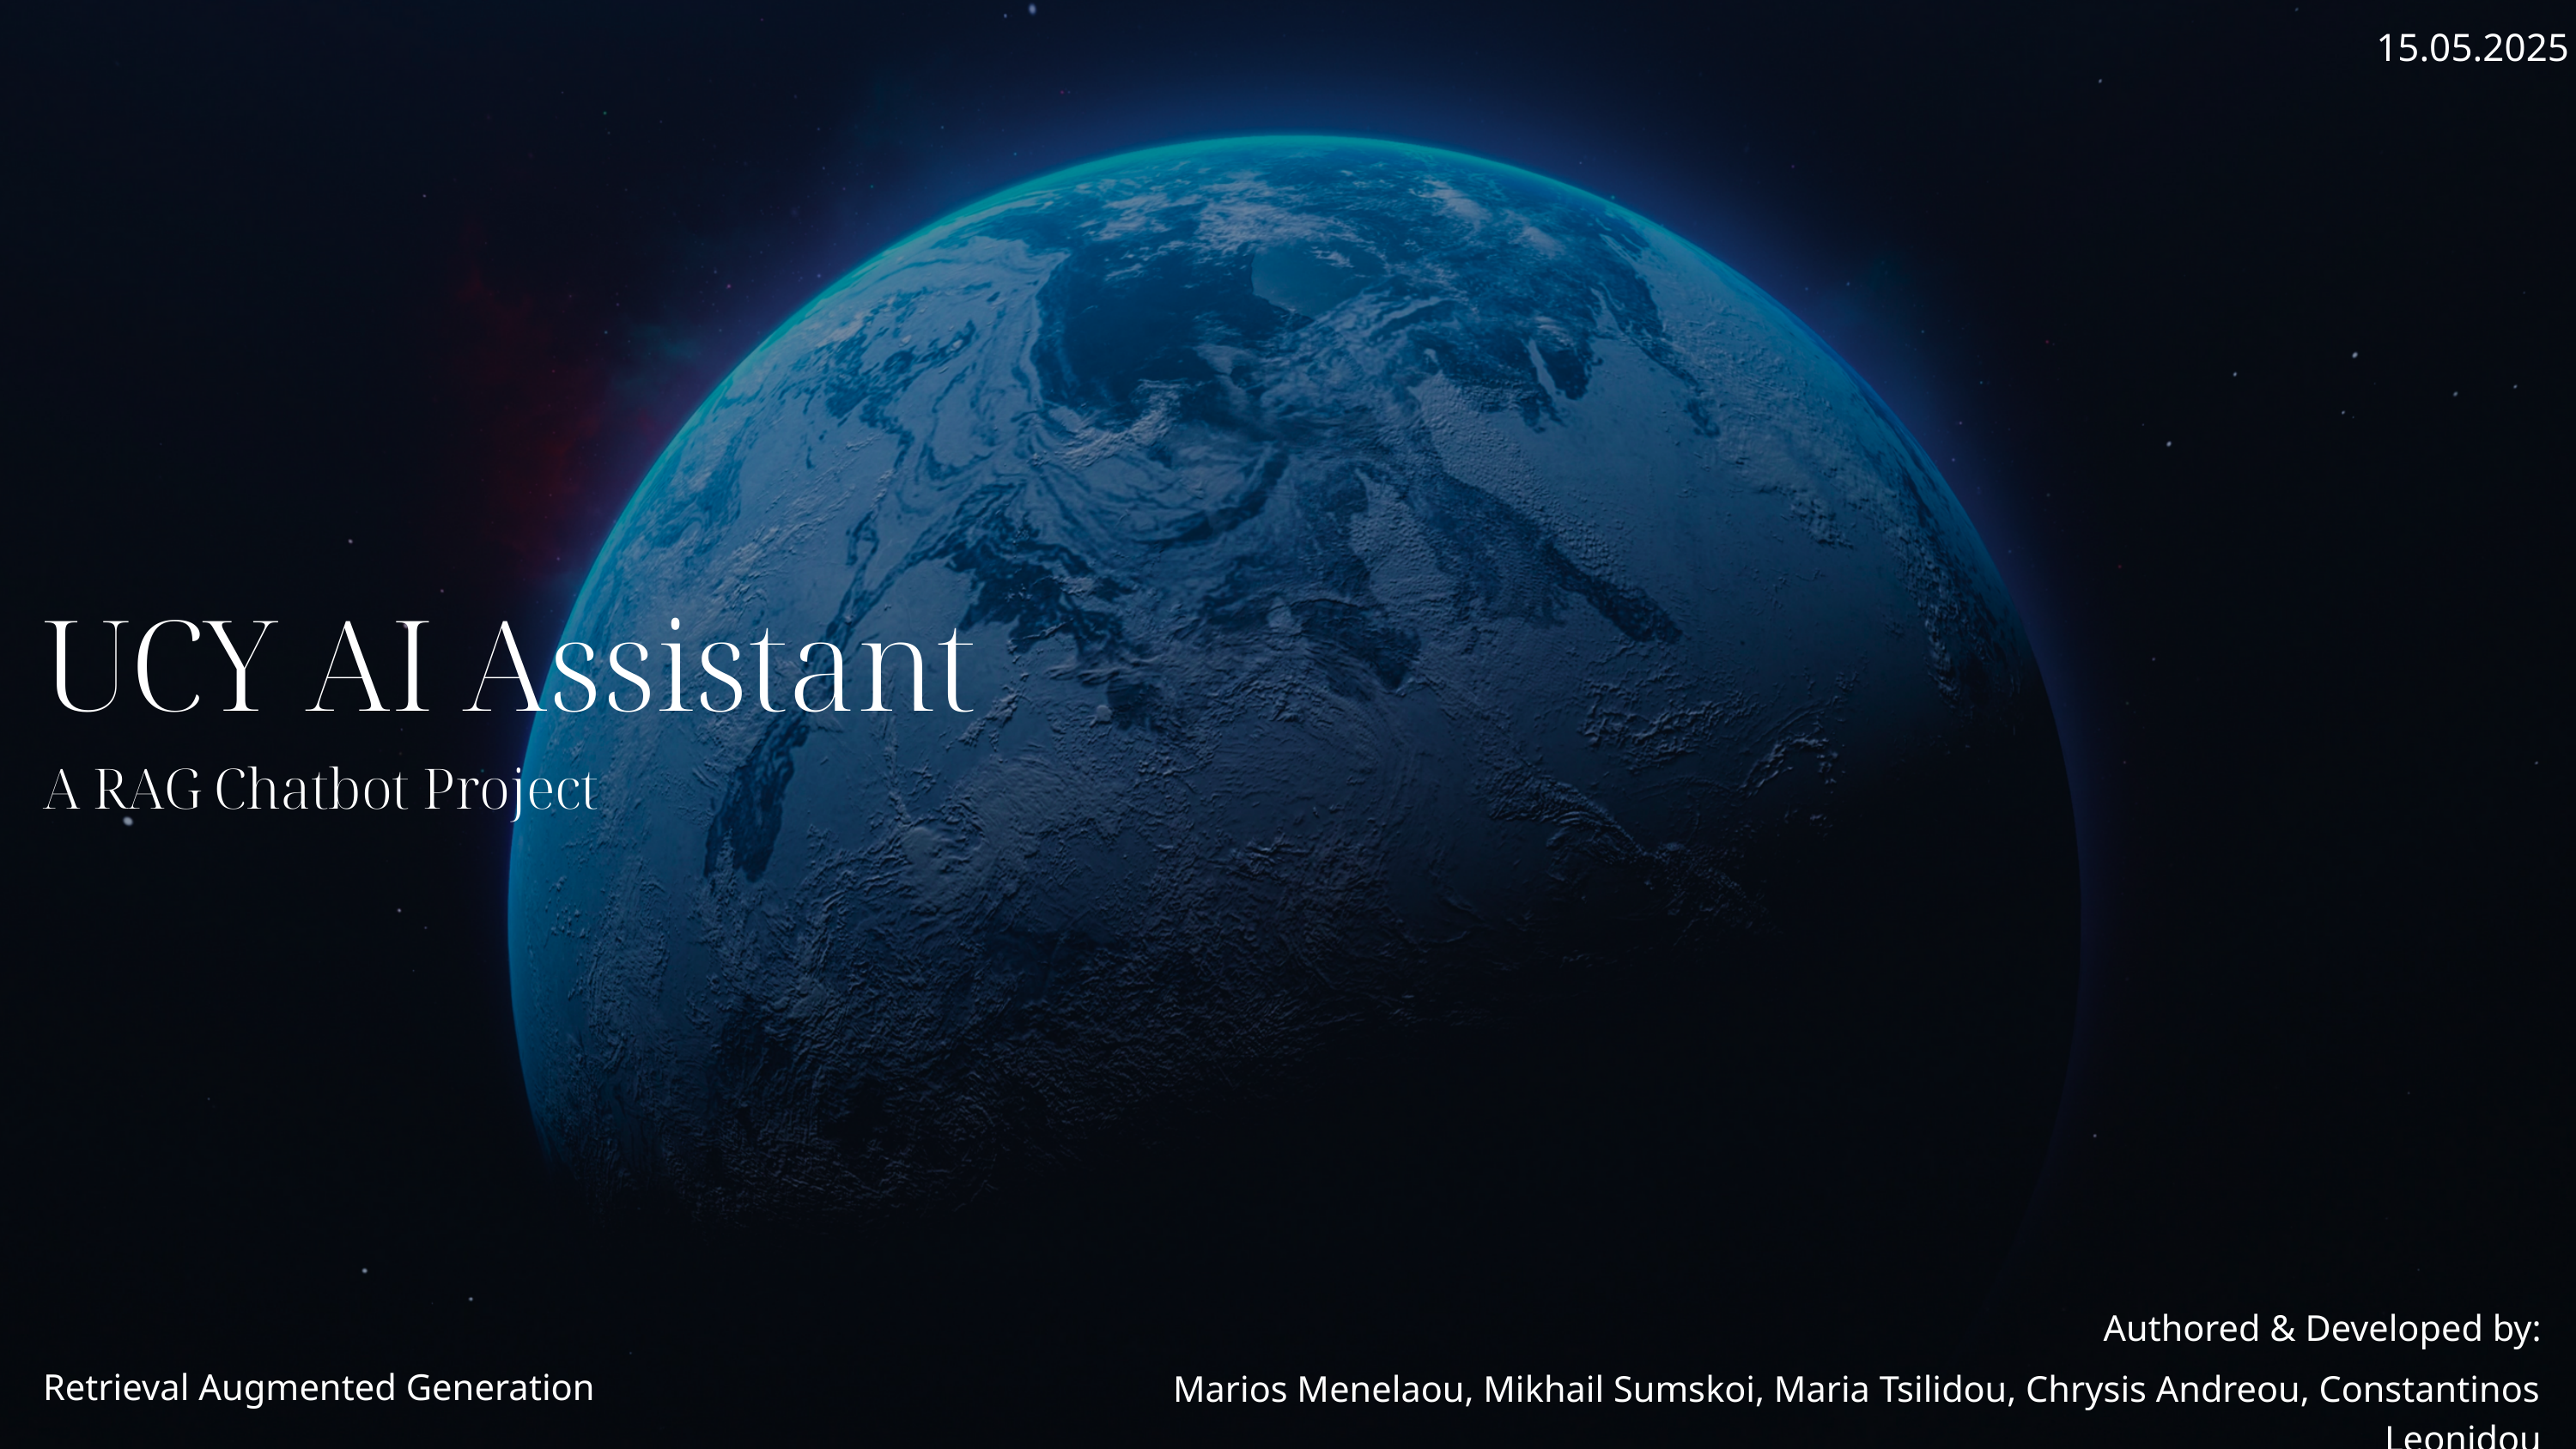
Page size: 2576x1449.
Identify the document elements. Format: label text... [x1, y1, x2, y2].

text_box Retrieval Augmented Generation [43, 1357, 964, 1408]
text_box Marios Menelaou, Mikhail Sumskoi, Maria Tsilidou, Chrysis Andreou, Constantinos Leonidou [1062, 1359, 2543, 1449]
text_box UCY AI Assistant A RAG Chatbot Project [43, 548, 2316, 821]
text_box 15.05.2025 [2376, 15, 2576, 69]
text_box [0, 0, 2576, 1449]
text_box Authored & Developed by: [1563, 1298, 2542, 1349]
